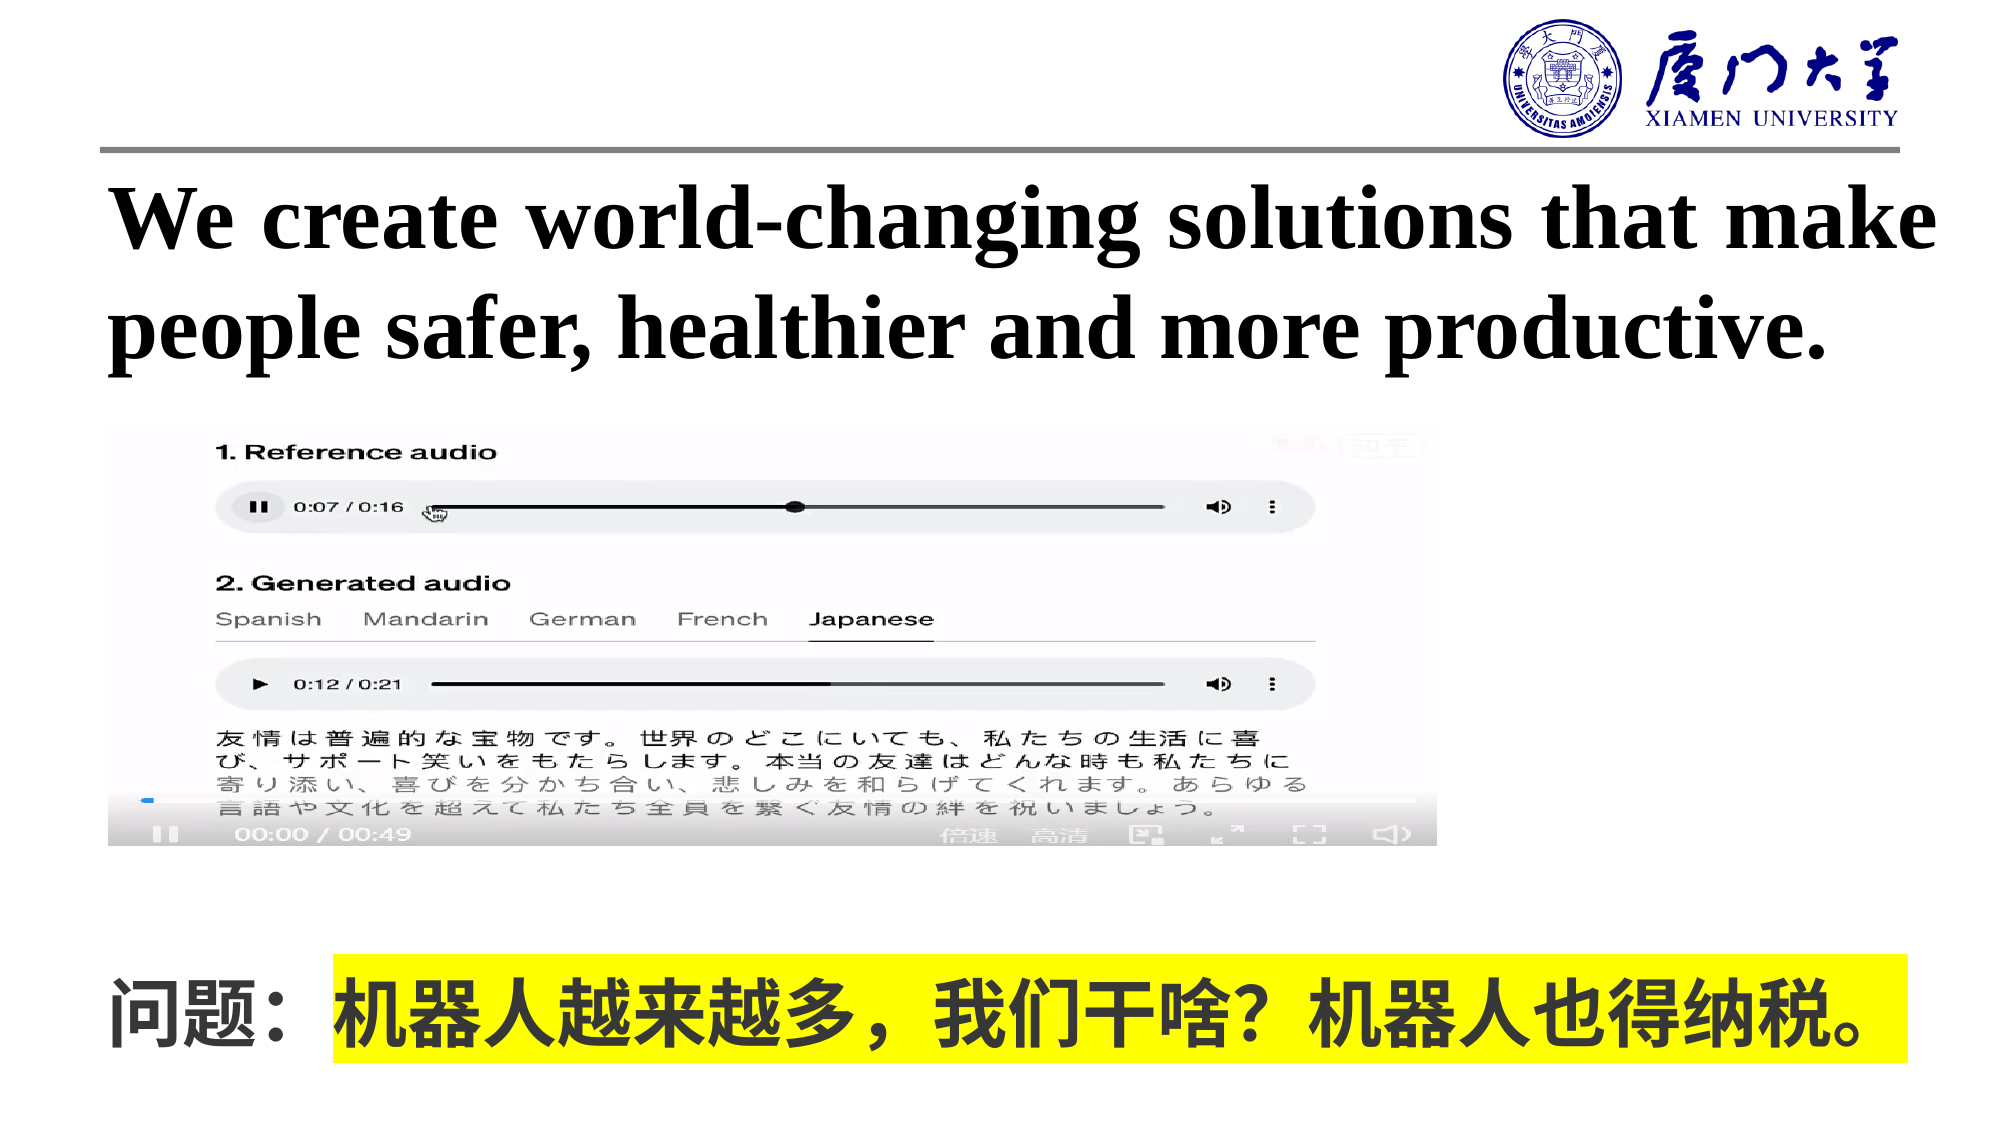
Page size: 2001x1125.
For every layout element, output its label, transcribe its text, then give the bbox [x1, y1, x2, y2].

picture [1503, 19, 1622, 138]
list We create world-changing solutions that make people safer, healthier and more productive. 问题：机器人越来越多，我们干啥？机器人也得纳税。 [93, 149, 1957, 1071]
picture [1645, 30, 1898, 126]
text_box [102, 420, 1438, 847]
